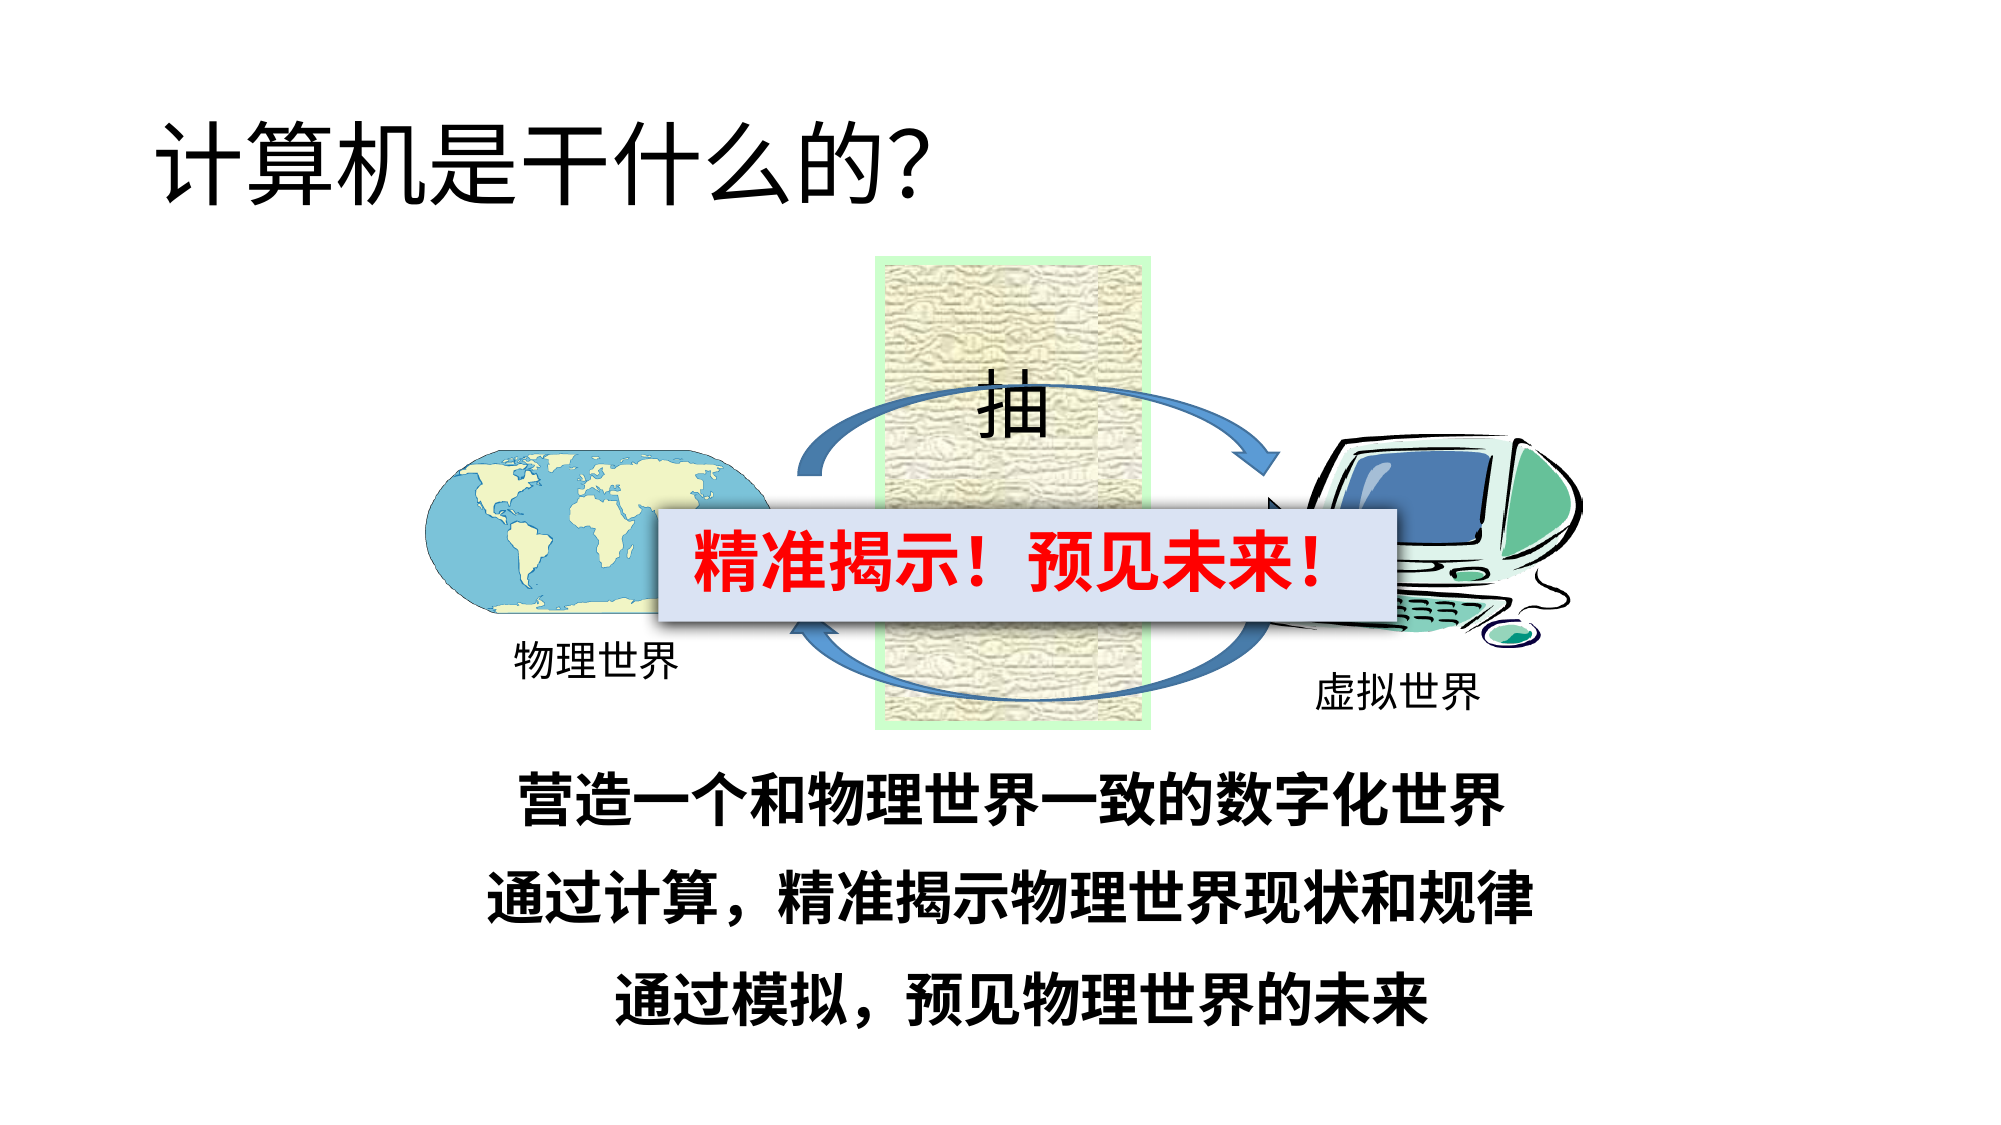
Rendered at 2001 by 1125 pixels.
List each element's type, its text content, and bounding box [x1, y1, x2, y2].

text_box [425, 260, 1583, 731]
text_box 营造一个和物理世界一致的数字化世界 [501, 755, 1564, 841]
text_box 通过模拟，预见物理世界的未来 [599, 955, 1557, 1041]
title 计算机是干什么的？ [137, 59, 1863, 278]
text_box 通过计算，精准揭示物理世界现状和规律 [471, 853, 1612, 939]
